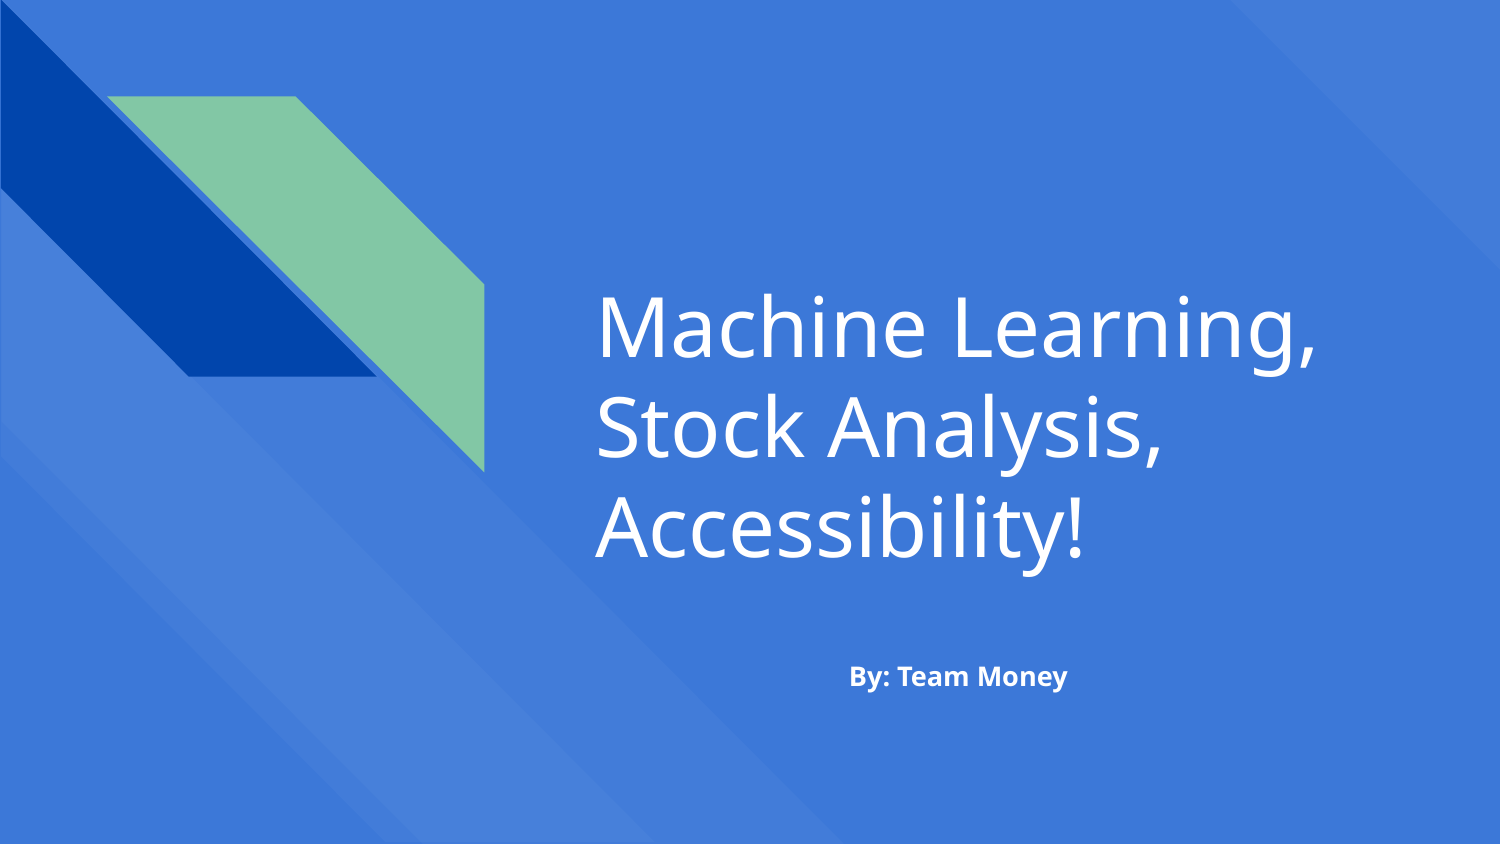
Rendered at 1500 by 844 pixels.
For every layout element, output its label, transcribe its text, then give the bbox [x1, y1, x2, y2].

subtitle By: Team Money [833, 643, 1404, 727]
title Machine Learning, Stock Analysis, Accessibility! [580, 258, 1404, 518]
